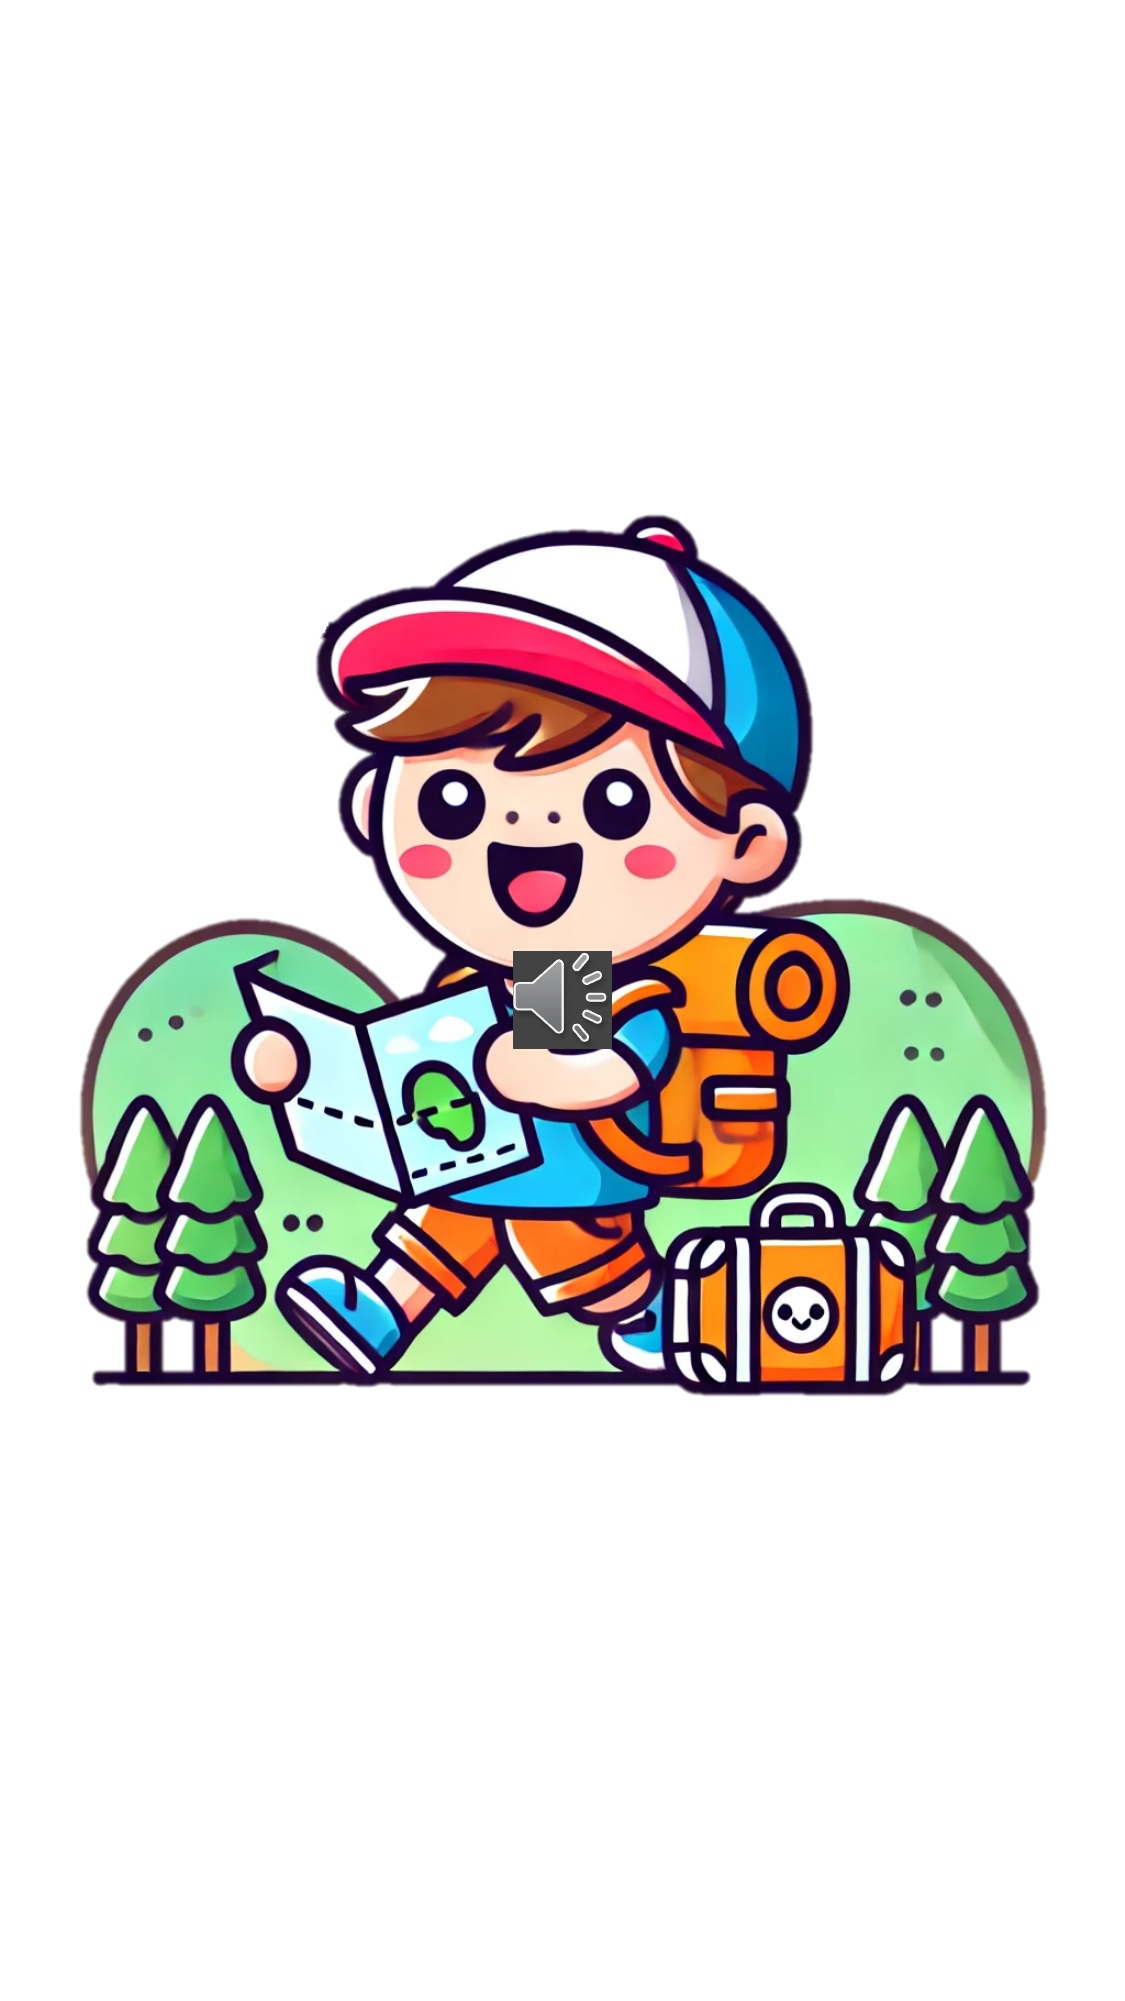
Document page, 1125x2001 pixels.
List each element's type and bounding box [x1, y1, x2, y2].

picture [0, 437, 1125, 1563]
